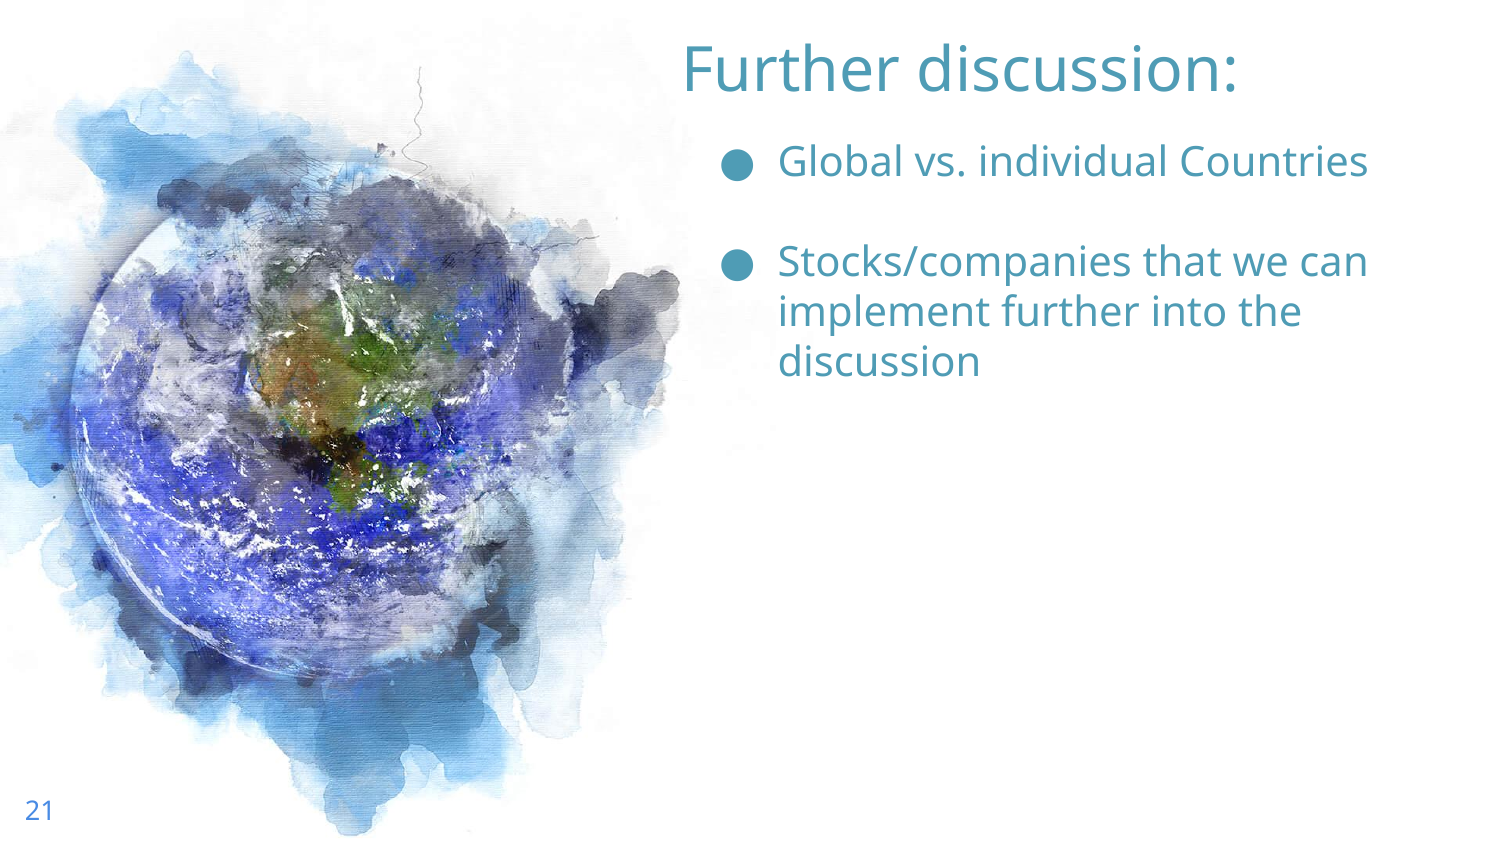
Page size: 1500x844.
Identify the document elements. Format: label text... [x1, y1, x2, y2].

picture [0, 0, 1500, 844]
slide_number ‹#› [24, 779, 115, 844]
text_box Global vs. individual Countries Stocks/companies that we can implement further into the discussion [687, 120, 1470, 780]
text_box Further discussion: [666, 14, 1470, 120]
